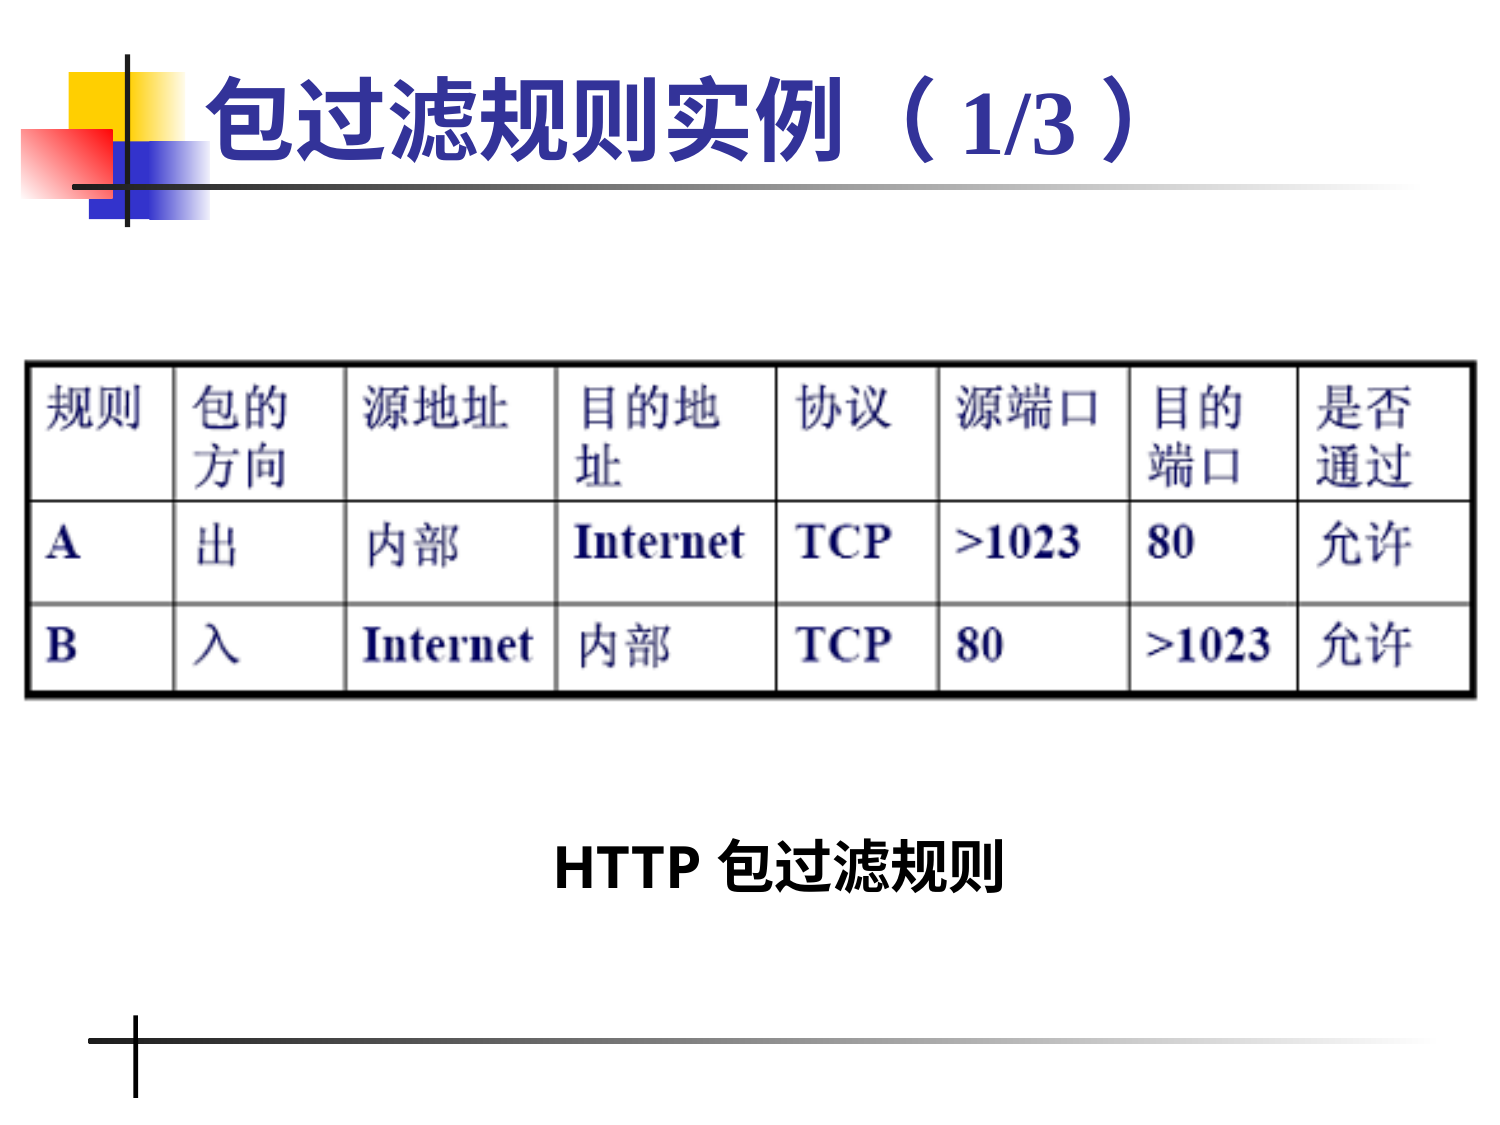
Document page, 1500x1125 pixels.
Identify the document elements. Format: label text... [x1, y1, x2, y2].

title 包过滤规则实例（1/3） [188, 23, 1468, 181]
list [10, 352, 1488, 710]
text_box HTTP包过滤规则 [537, 822, 1341, 908]
